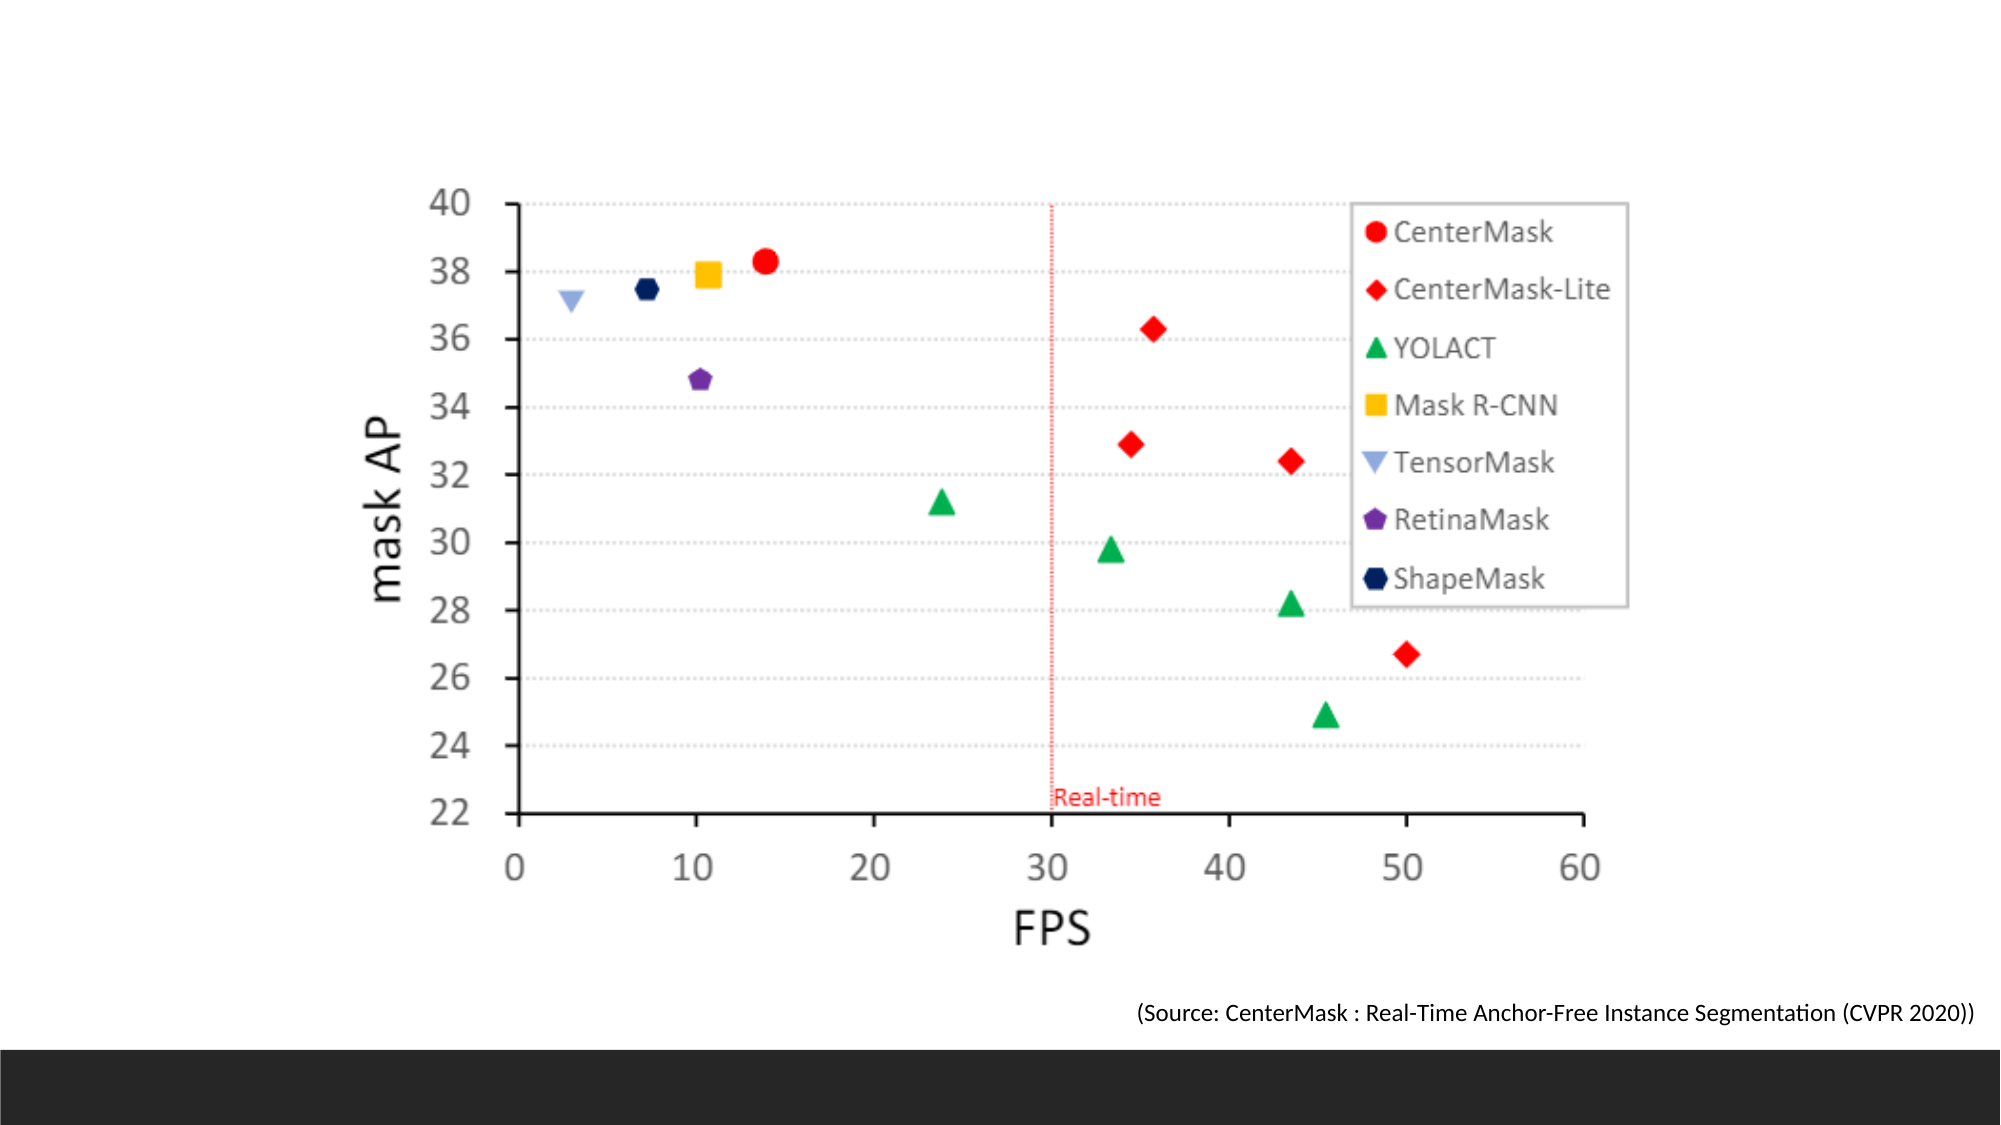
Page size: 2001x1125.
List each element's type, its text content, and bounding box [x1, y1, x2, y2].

picture [352, 169, 1647, 956]
text_box (Source: CenterMask : Real-Time Anchor-Free Instance Segmentation (CVPR 2020)) [1121, 989, 2000, 1035]
